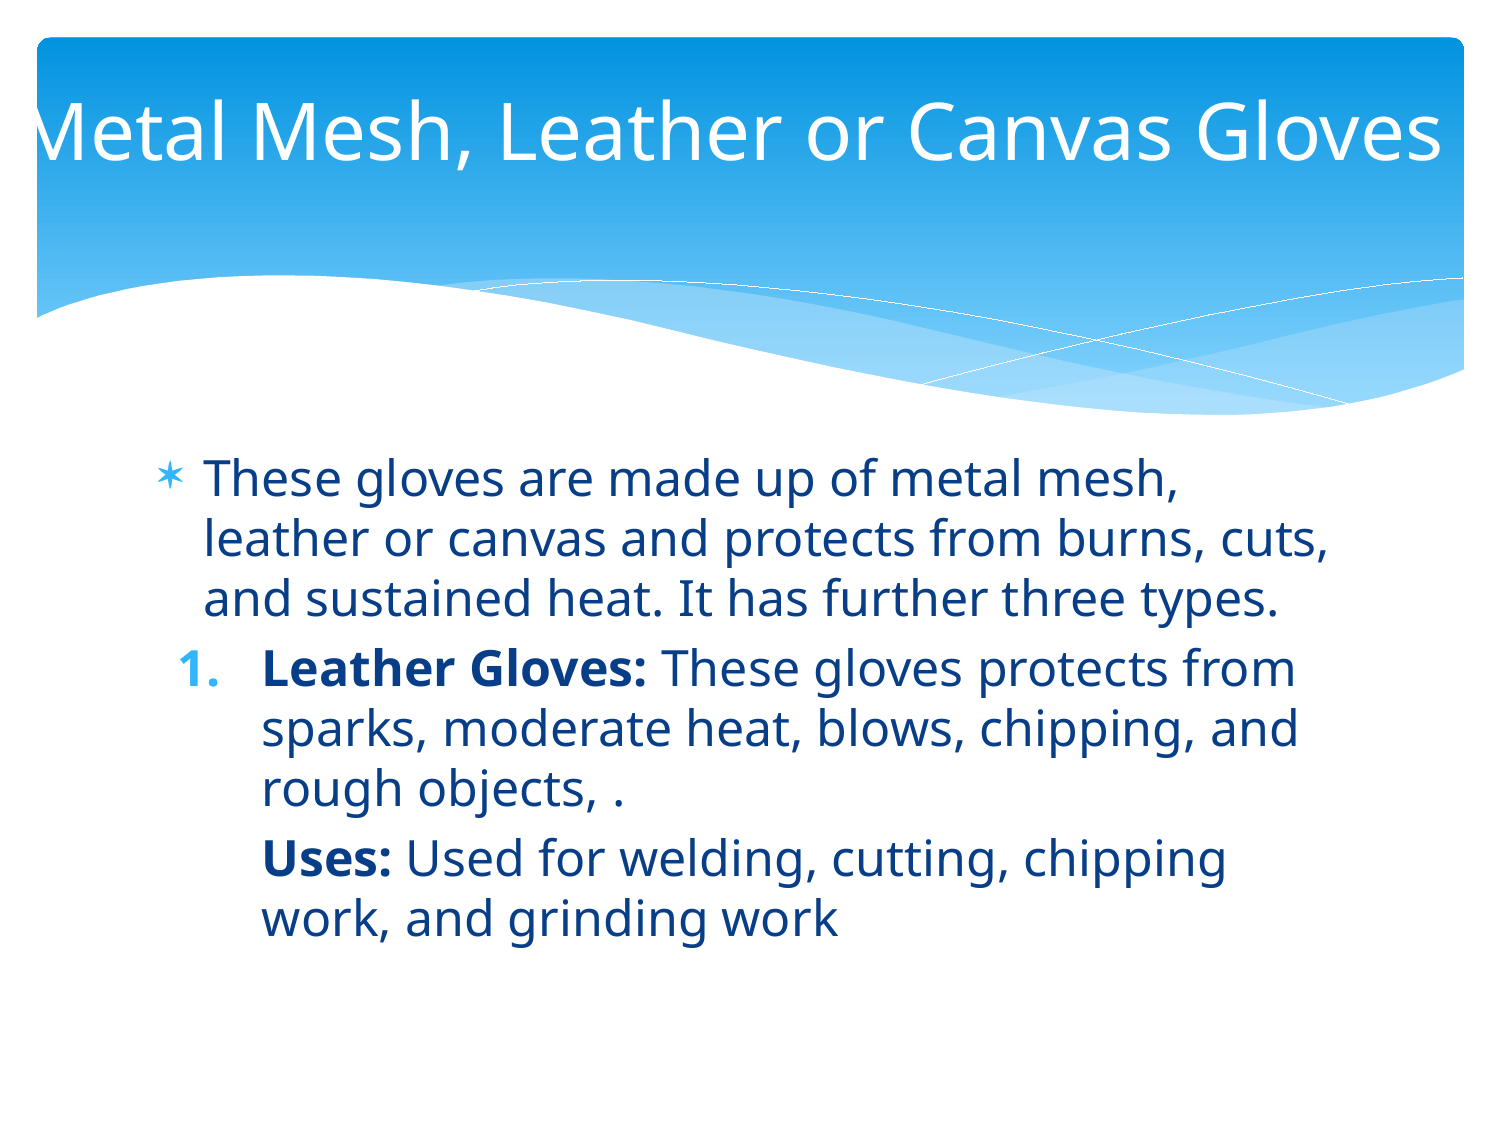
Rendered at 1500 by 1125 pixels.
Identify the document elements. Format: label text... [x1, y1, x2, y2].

title Metal Mesh, Leather or Canvas Gloves [0, 25, 1463, 231]
list These gloves are made up of metal mesh, leather or canvas and protects from burns, cuts, and sustained heat. It has further three types. Leather Gloves: These gloves protects from sparks, moderate heat, blows, chipping, and rough objects, . Uses: Used for welding, cutting, chipping work, and grinding work [143, 438, 1359, 1005]
